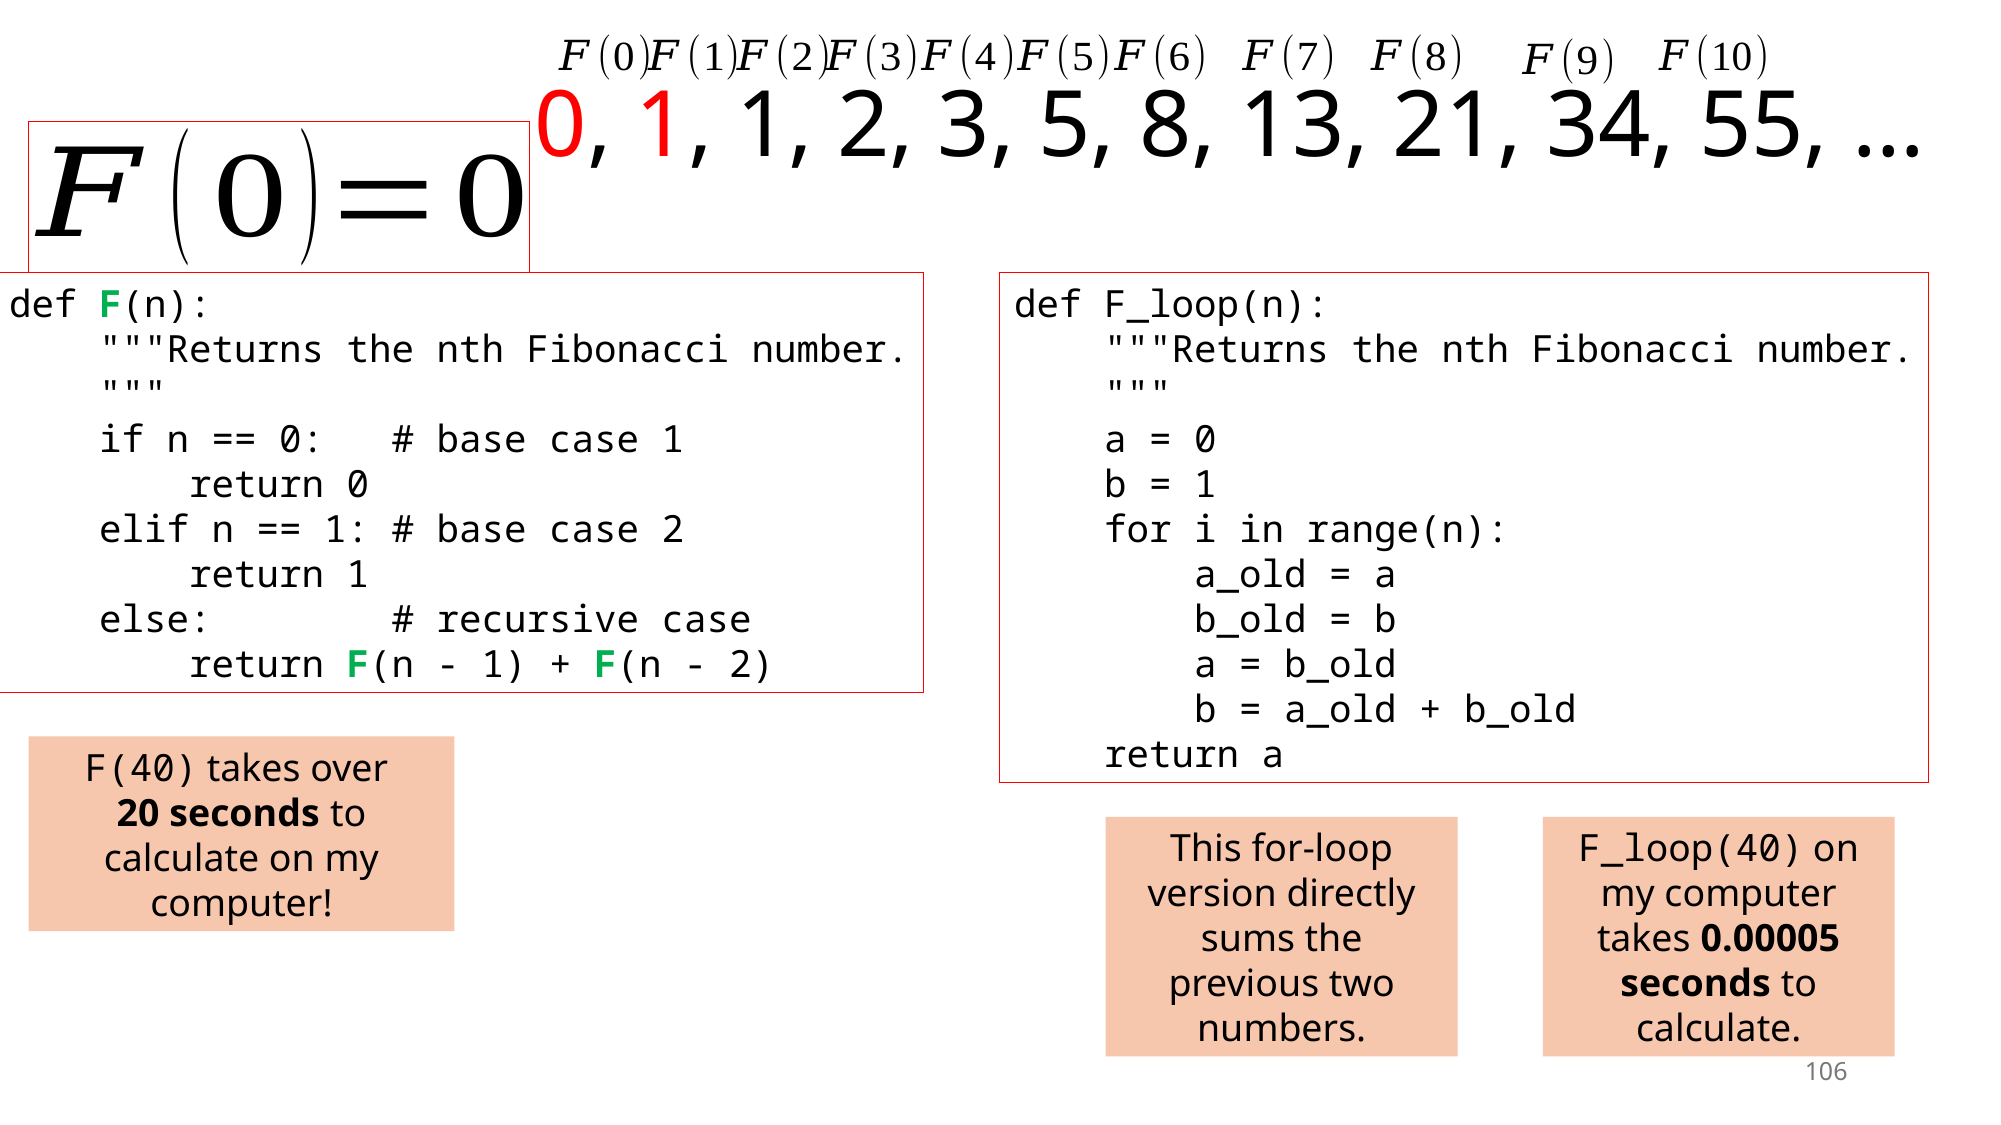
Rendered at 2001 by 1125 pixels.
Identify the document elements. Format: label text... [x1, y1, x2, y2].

text_box This for-loop version directly sums the previous two numbers. [1105, 816, 1458, 1057]
text_box def F(n): """Returns the nth Fibonacci number. """ if n == 0: # base case 1 return 0 elif n == 1: # base case 2 return 1 else: # recursive case return F(n - 1) + F(n - 2) [0, 272, 924, 693]
slide_number 106 [1412, 1042, 1863, 1103]
text_box F_loop(40) on my computer takes 0.00005 seconds to calculate. [1542, 816, 1895, 1057]
text_box F(40) takes over 20 seconds to calculate on my computer! [28, 736, 455, 932]
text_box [555, 30, 1905, 185]
text_box def F_loop(n): """Returns the nth Fibonacci number. """ a = 0 b = 1 for i in range(n): a_old = a b_old = b a = b_old b = a_old + b_old return a [999, 272, 1929, 783]
